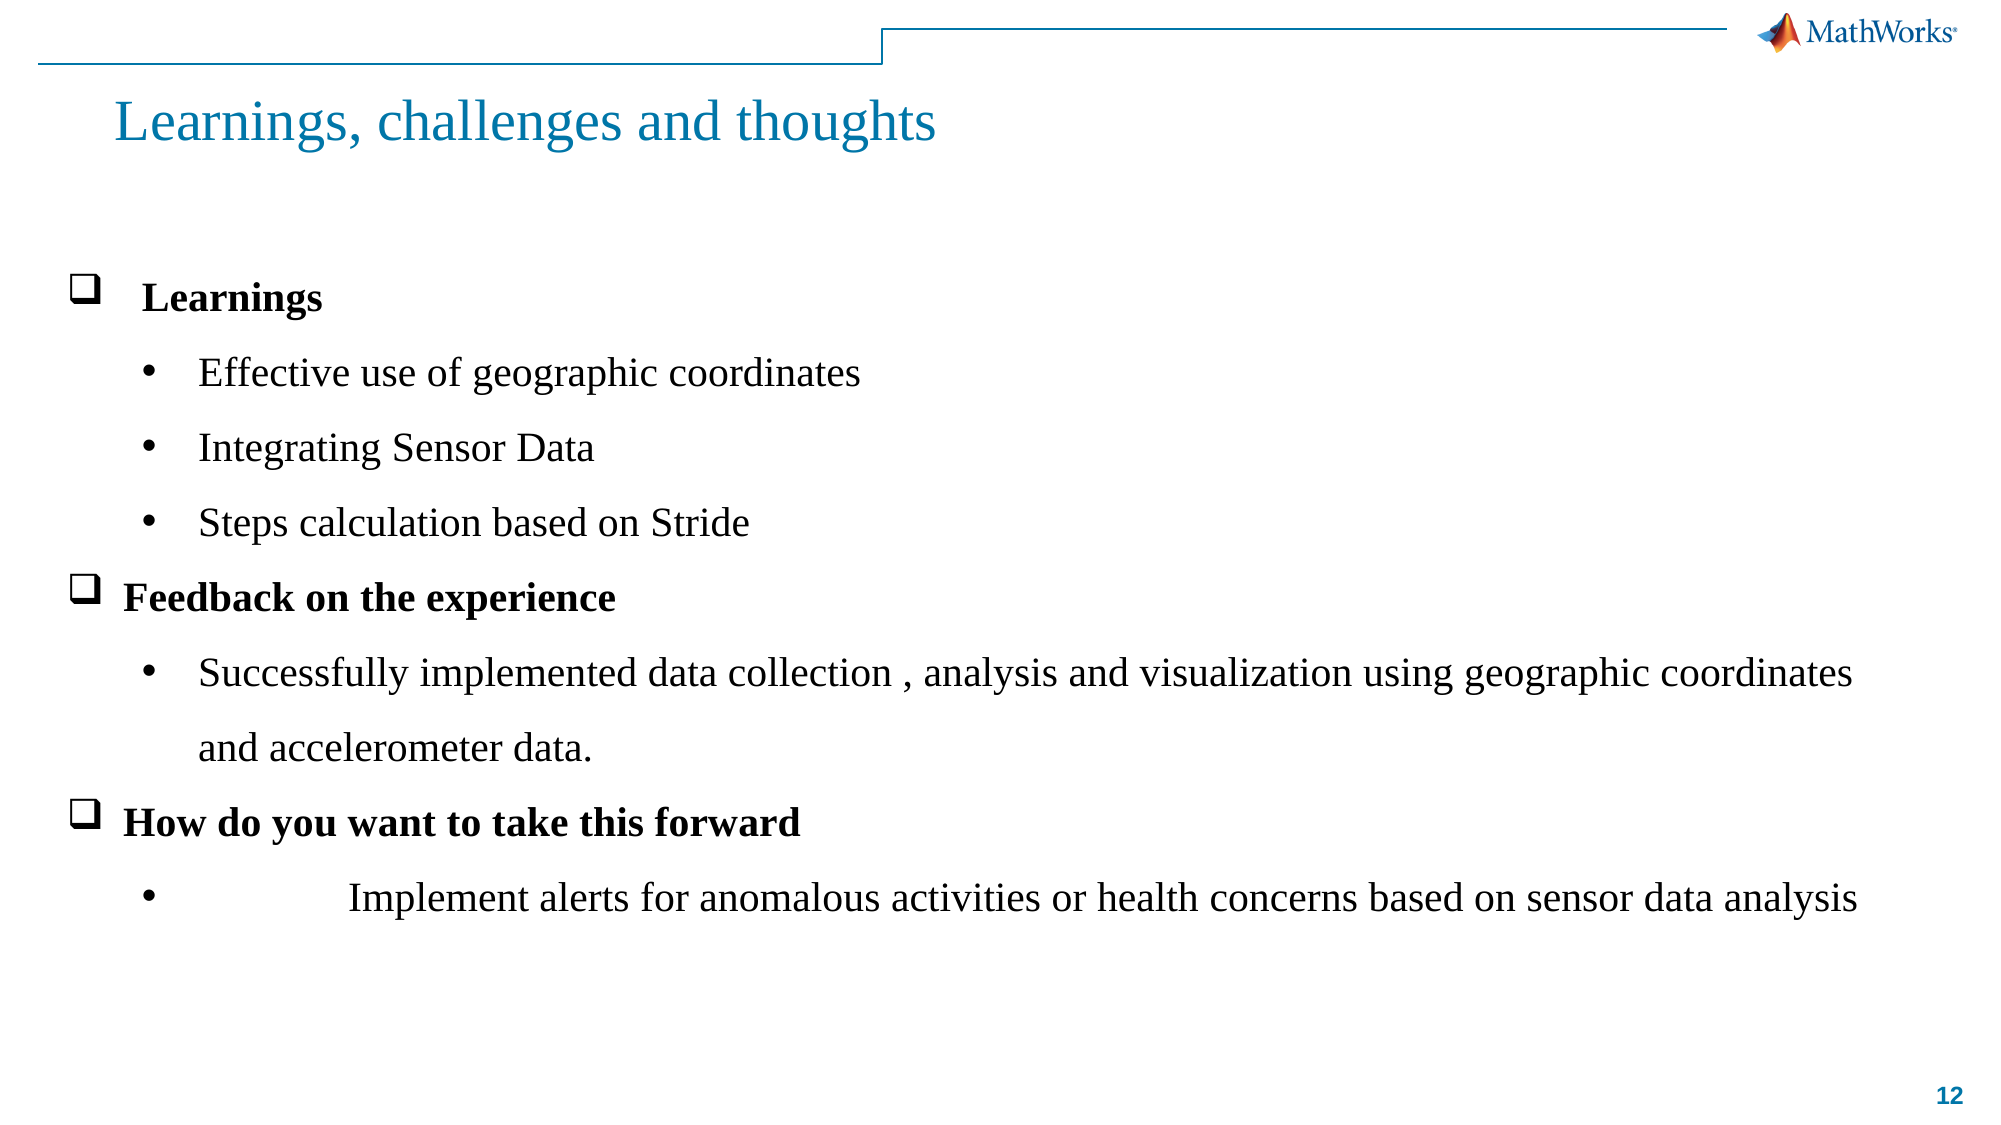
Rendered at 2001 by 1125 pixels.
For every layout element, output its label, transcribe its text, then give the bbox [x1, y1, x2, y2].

picture [1751, 3, 1970, 63]
title Learnings, challenges and thoughts [99, 75, 1867, 187]
text_box Learnings Effective use of geographic coordinates Integrating Sensor Data Steps calculation based on Stride Feedback on the experience Successfully implemented data collection , analysis and visualization using geographic coordinates and accelerometer data. How do you want to take this forward Implement alerts for anomalous activities or health concerns based on sensor data analysis [52, 187, 1915, 928]
